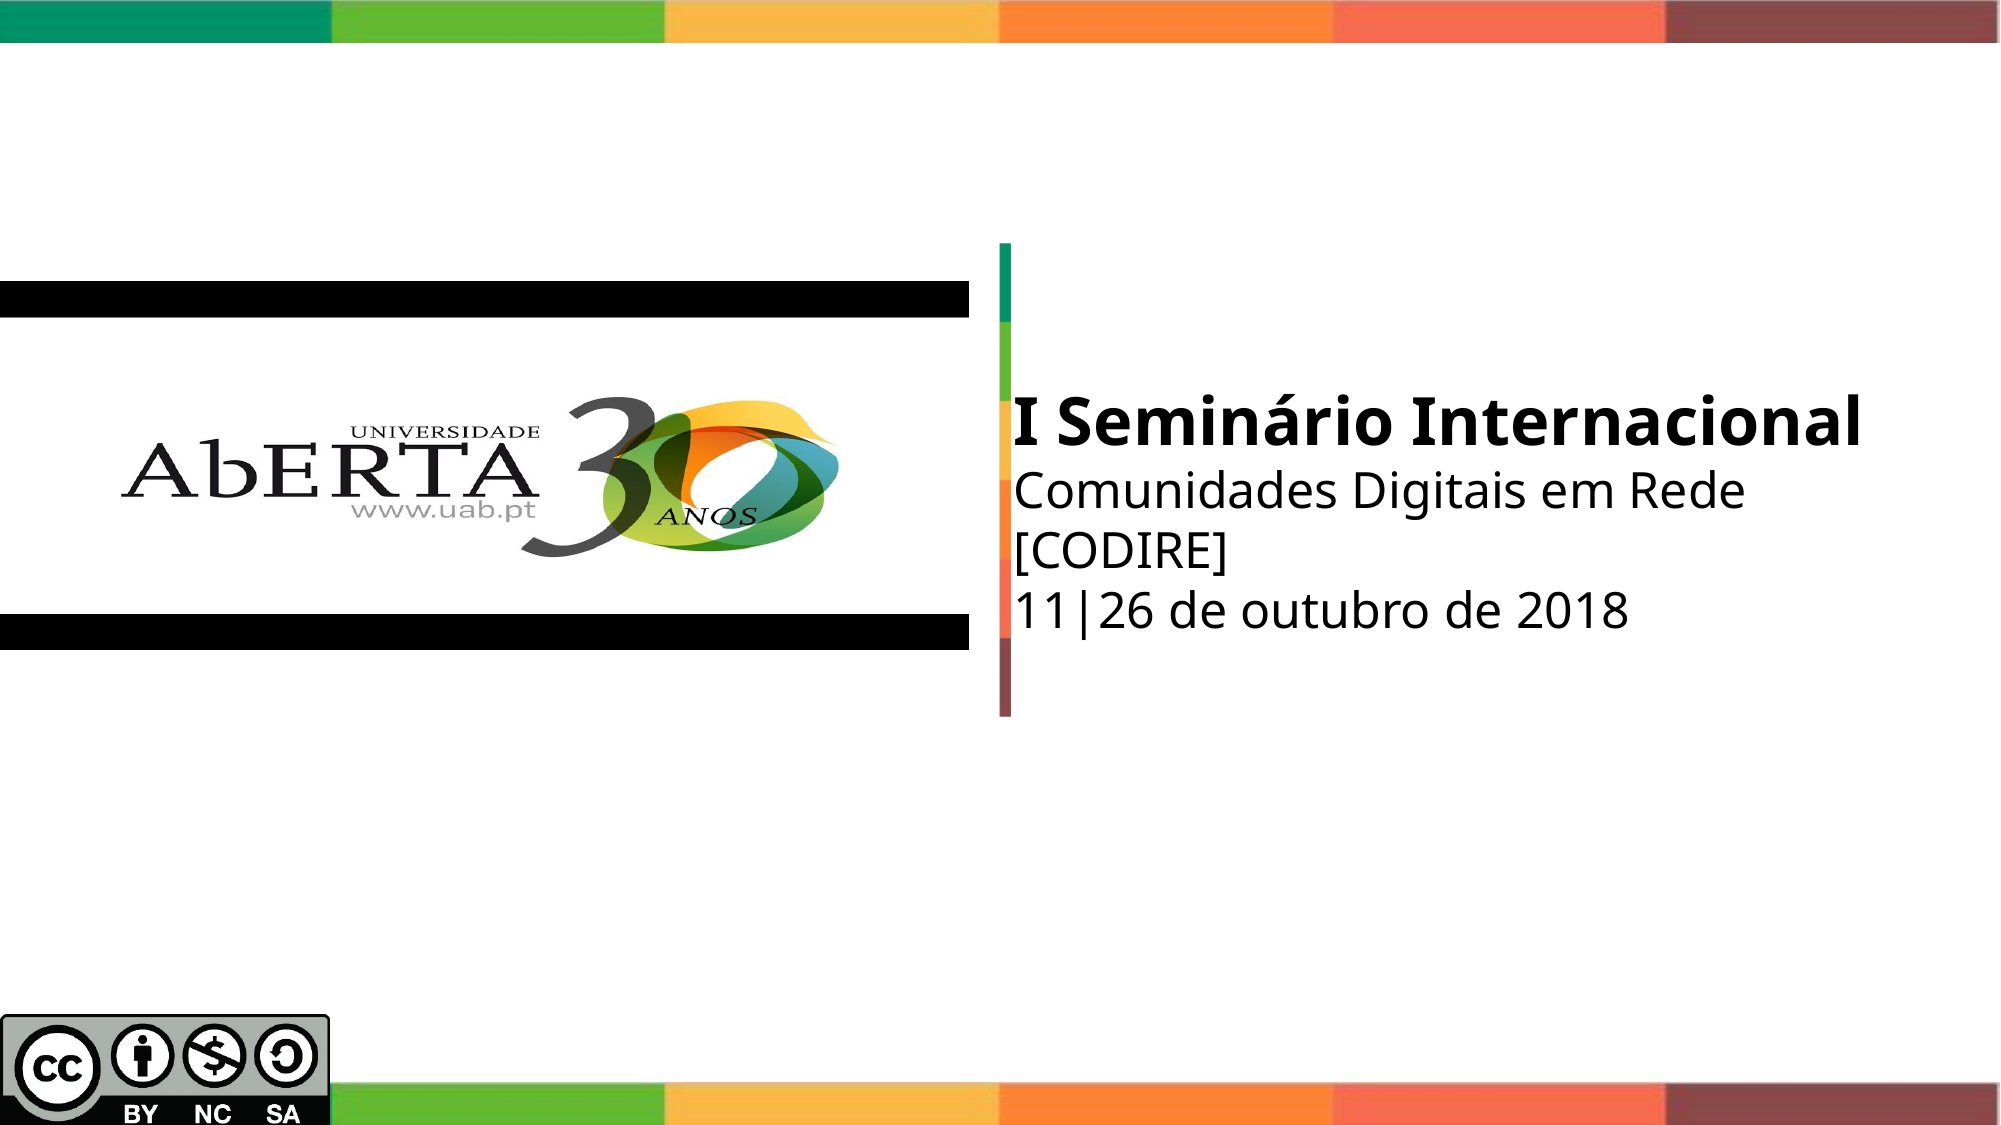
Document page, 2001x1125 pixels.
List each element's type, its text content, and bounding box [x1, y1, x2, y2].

picture [0, 1014, 2000, 1125]
text_box I Seminário Internacional Comunidades Digitais em Rede [CODIRE] 11|26 de outubro de 2018 [999, 371, 1897, 647]
picture [1000, 647, 1011, 717]
picture [0, 0, 2000, 43]
picture [0, 281, 1242, 650]
picture [1000, 244, 1011, 371]
